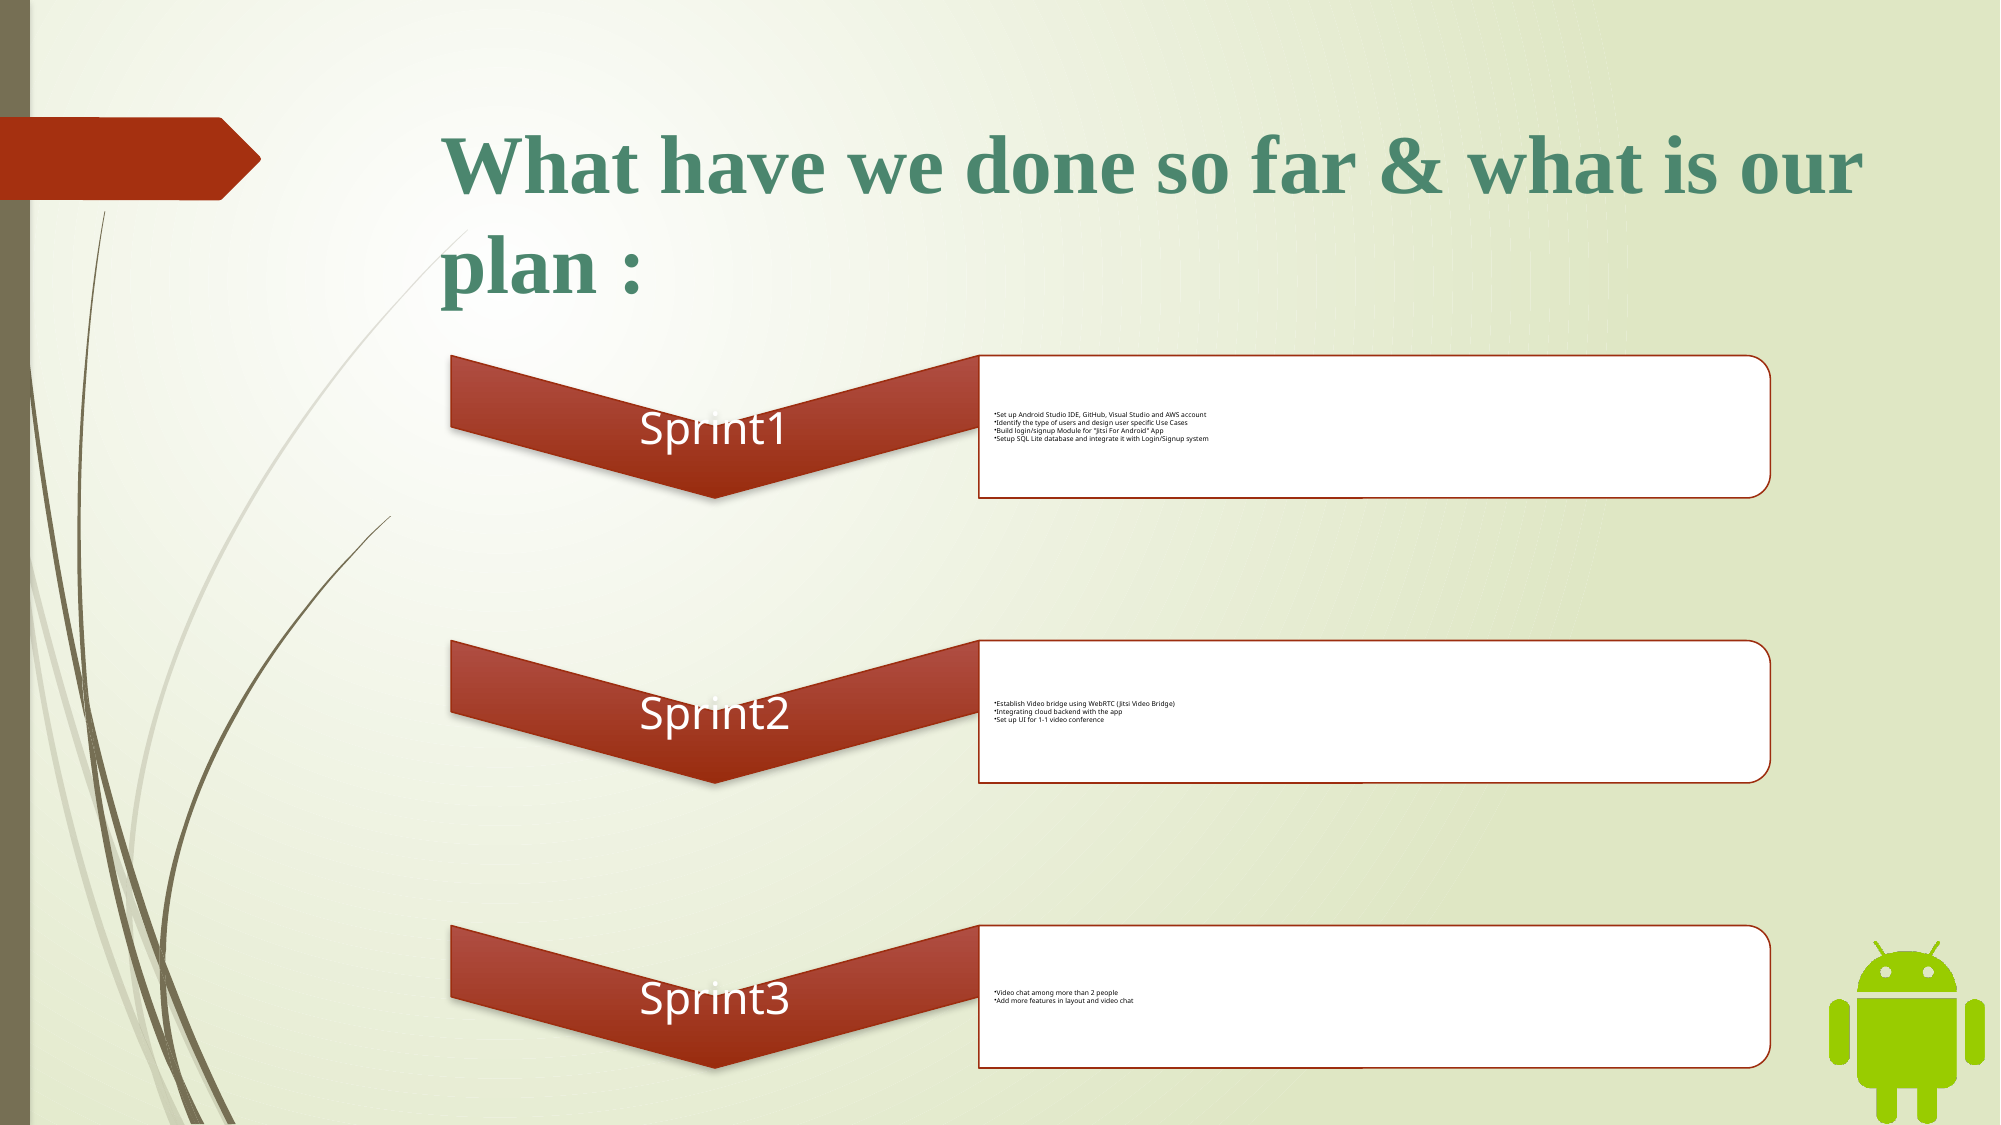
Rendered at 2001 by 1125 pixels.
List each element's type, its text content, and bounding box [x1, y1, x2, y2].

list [450, 355, 1771, 1069]
title What have we done so far & what is our plan : [425, 102, 1888, 313]
picture [1813, 938, 2000, 1125]
